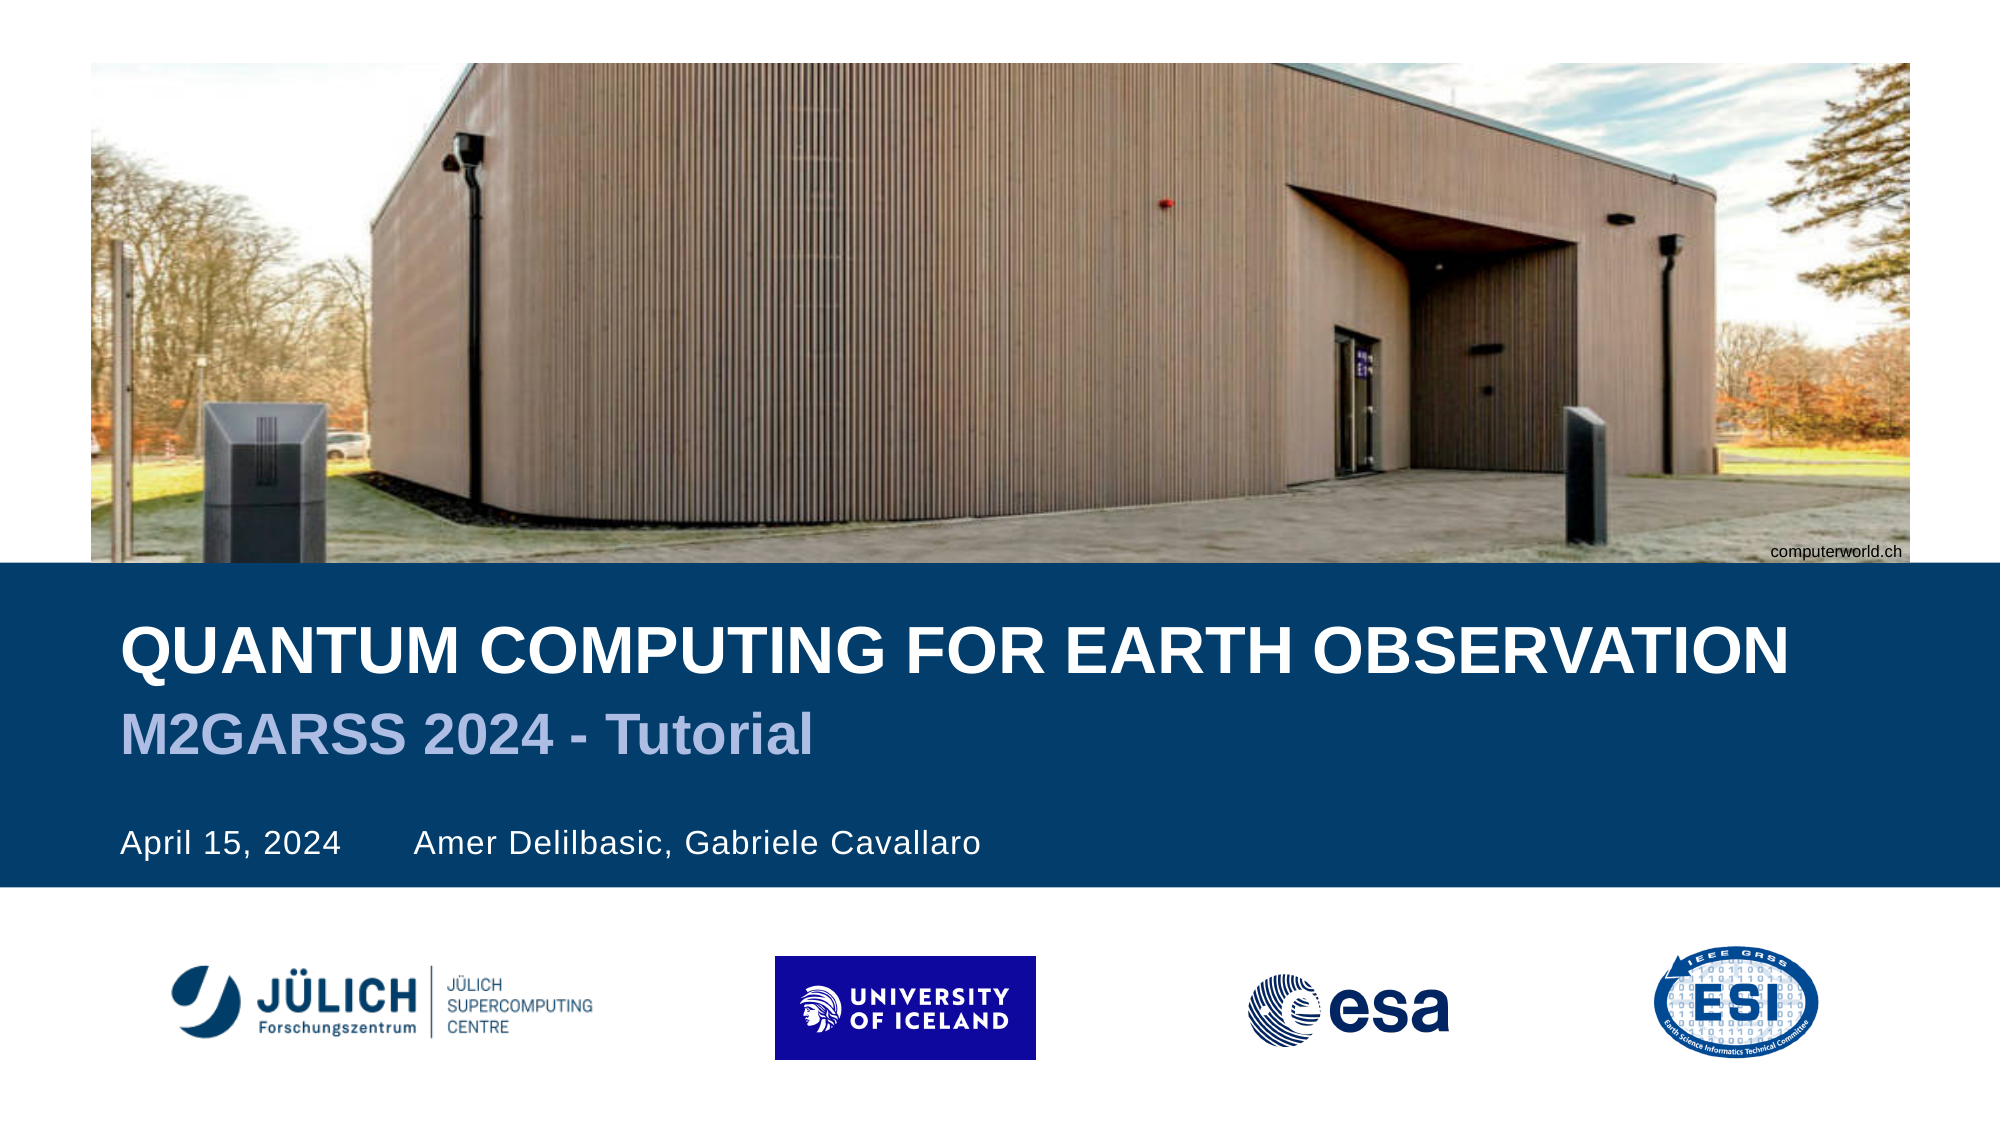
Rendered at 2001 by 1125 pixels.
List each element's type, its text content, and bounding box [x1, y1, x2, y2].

title Quantum computing for Earth Observation [120, 596, 1880, 686]
picture [90, 63, 1911, 563]
picture [775, 956, 1036, 1060]
picture [1645, 933, 1827, 1071]
text_box computerworld.ch [1755, 533, 1926, 568]
picture [1248, 974, 1449, 1047]
subtitle April 15, 2024 Amer Delilbasic, Gabriele Cavallaro [120, 815, 1880, 875]
list M2GARSS 2024 - Tutorial [120, 686, 1880, 806]
